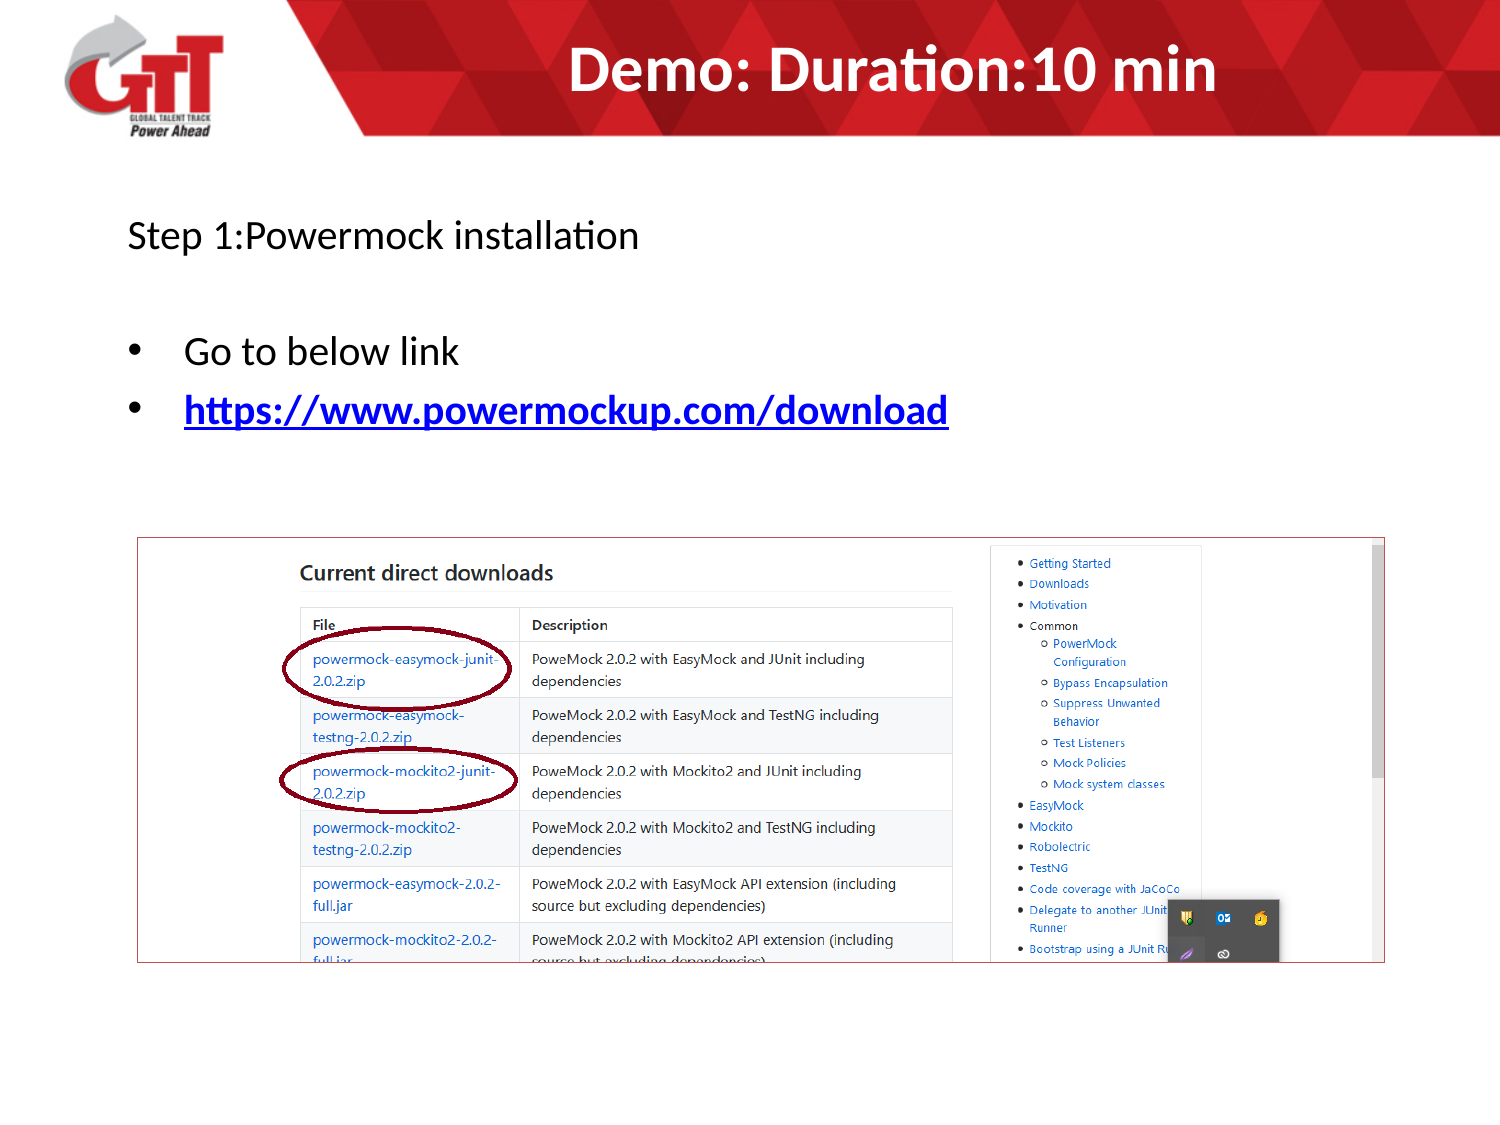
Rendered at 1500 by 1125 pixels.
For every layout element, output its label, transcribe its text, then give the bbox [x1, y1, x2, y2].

list Step 1:Powermock installation Go to below link https://www.powermockup.com/download [112, 200, 1463, 313]
title Demo: Duration:10 min [324, 12, 1463, 118]
picture [0, 0, 1500, 1125]
